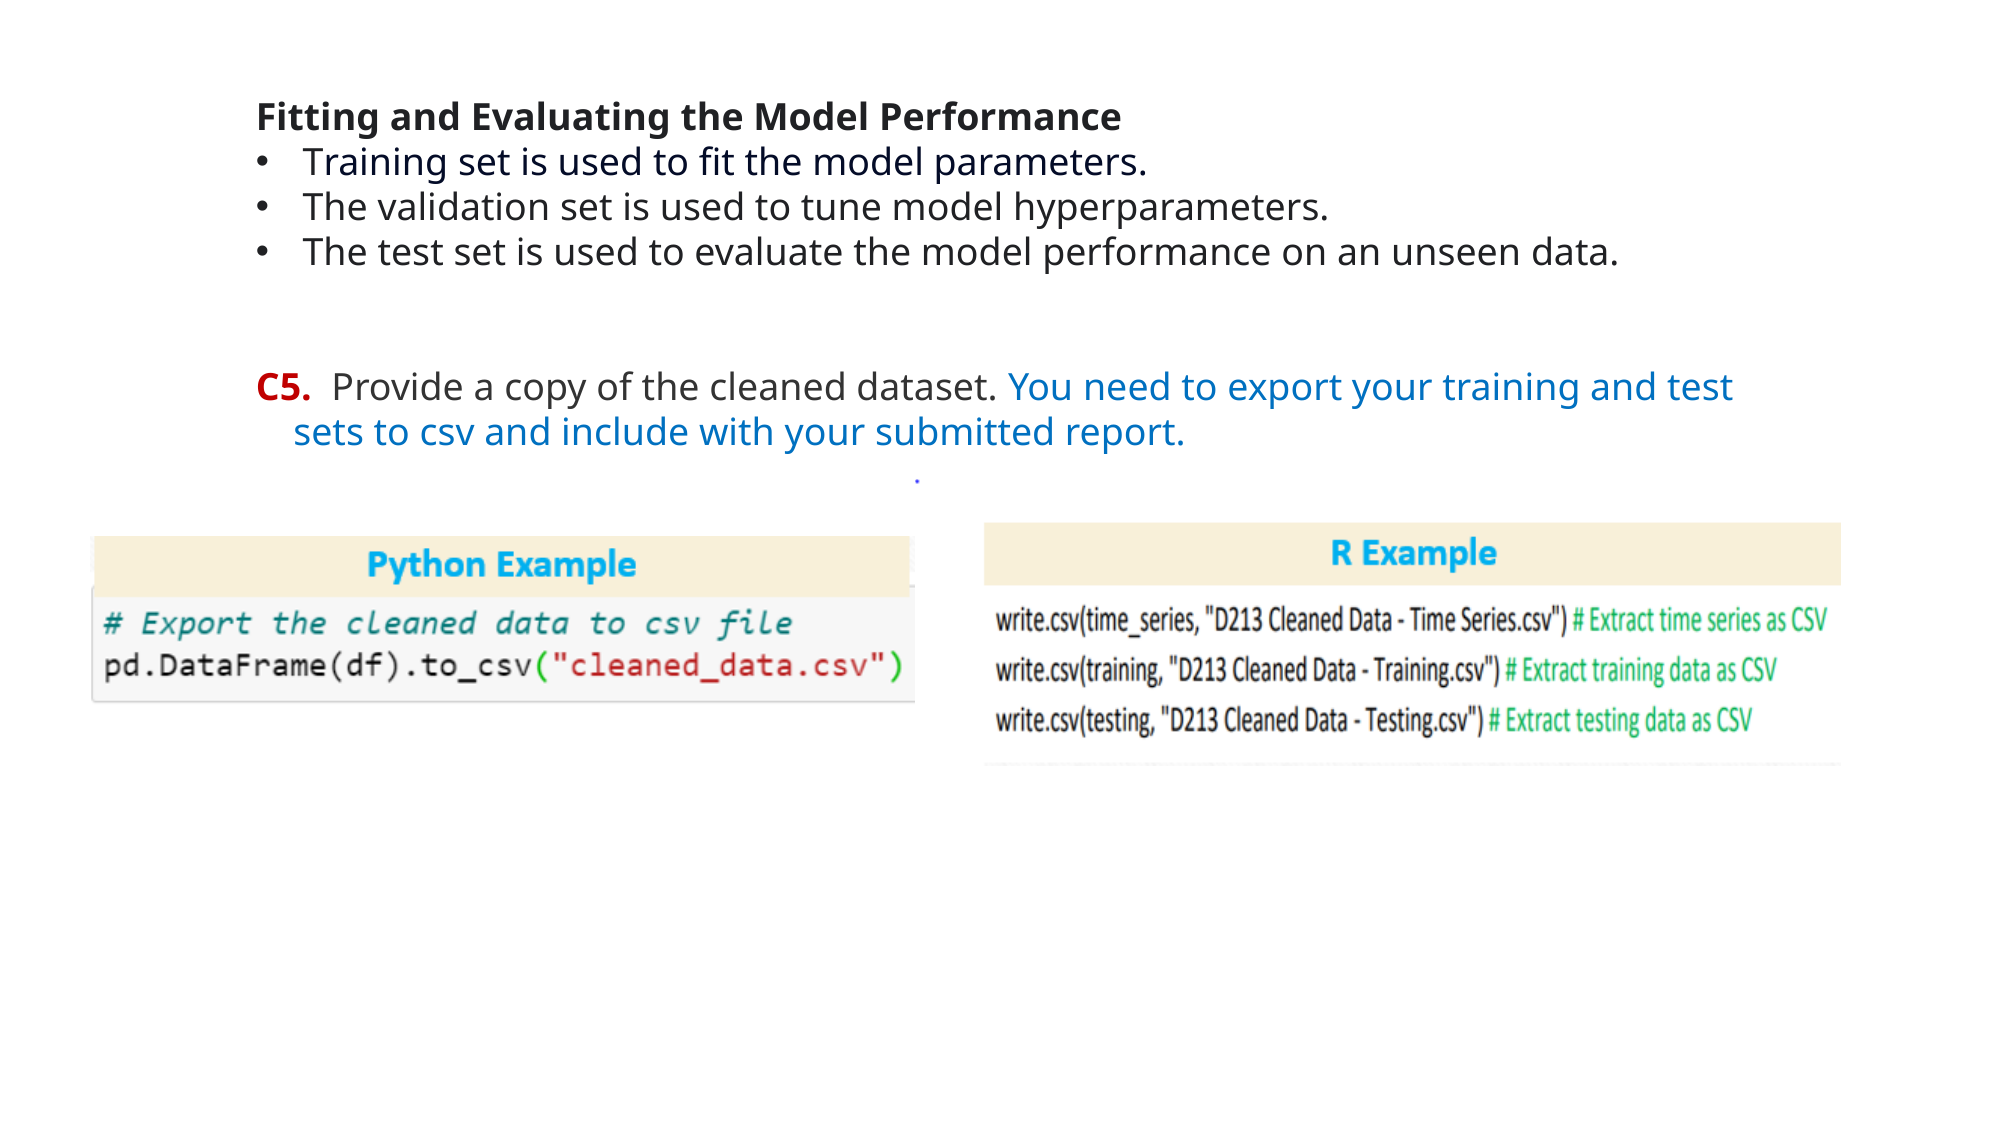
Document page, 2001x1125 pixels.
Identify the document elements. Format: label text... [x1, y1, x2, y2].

picture [90, 479, 1841, 766]
text_box Fitting and Evaluating the Model Performance Training set is used to fit the model parameters. The validation set is used to tune model hyperparameters. The test set is used to evaluate the model performance on an unseen data. C5. Provide a copy of the cleaned dataset. You need to export your training and test sets to csv and include with your submitted report. [203, 85, 1797, 461]
